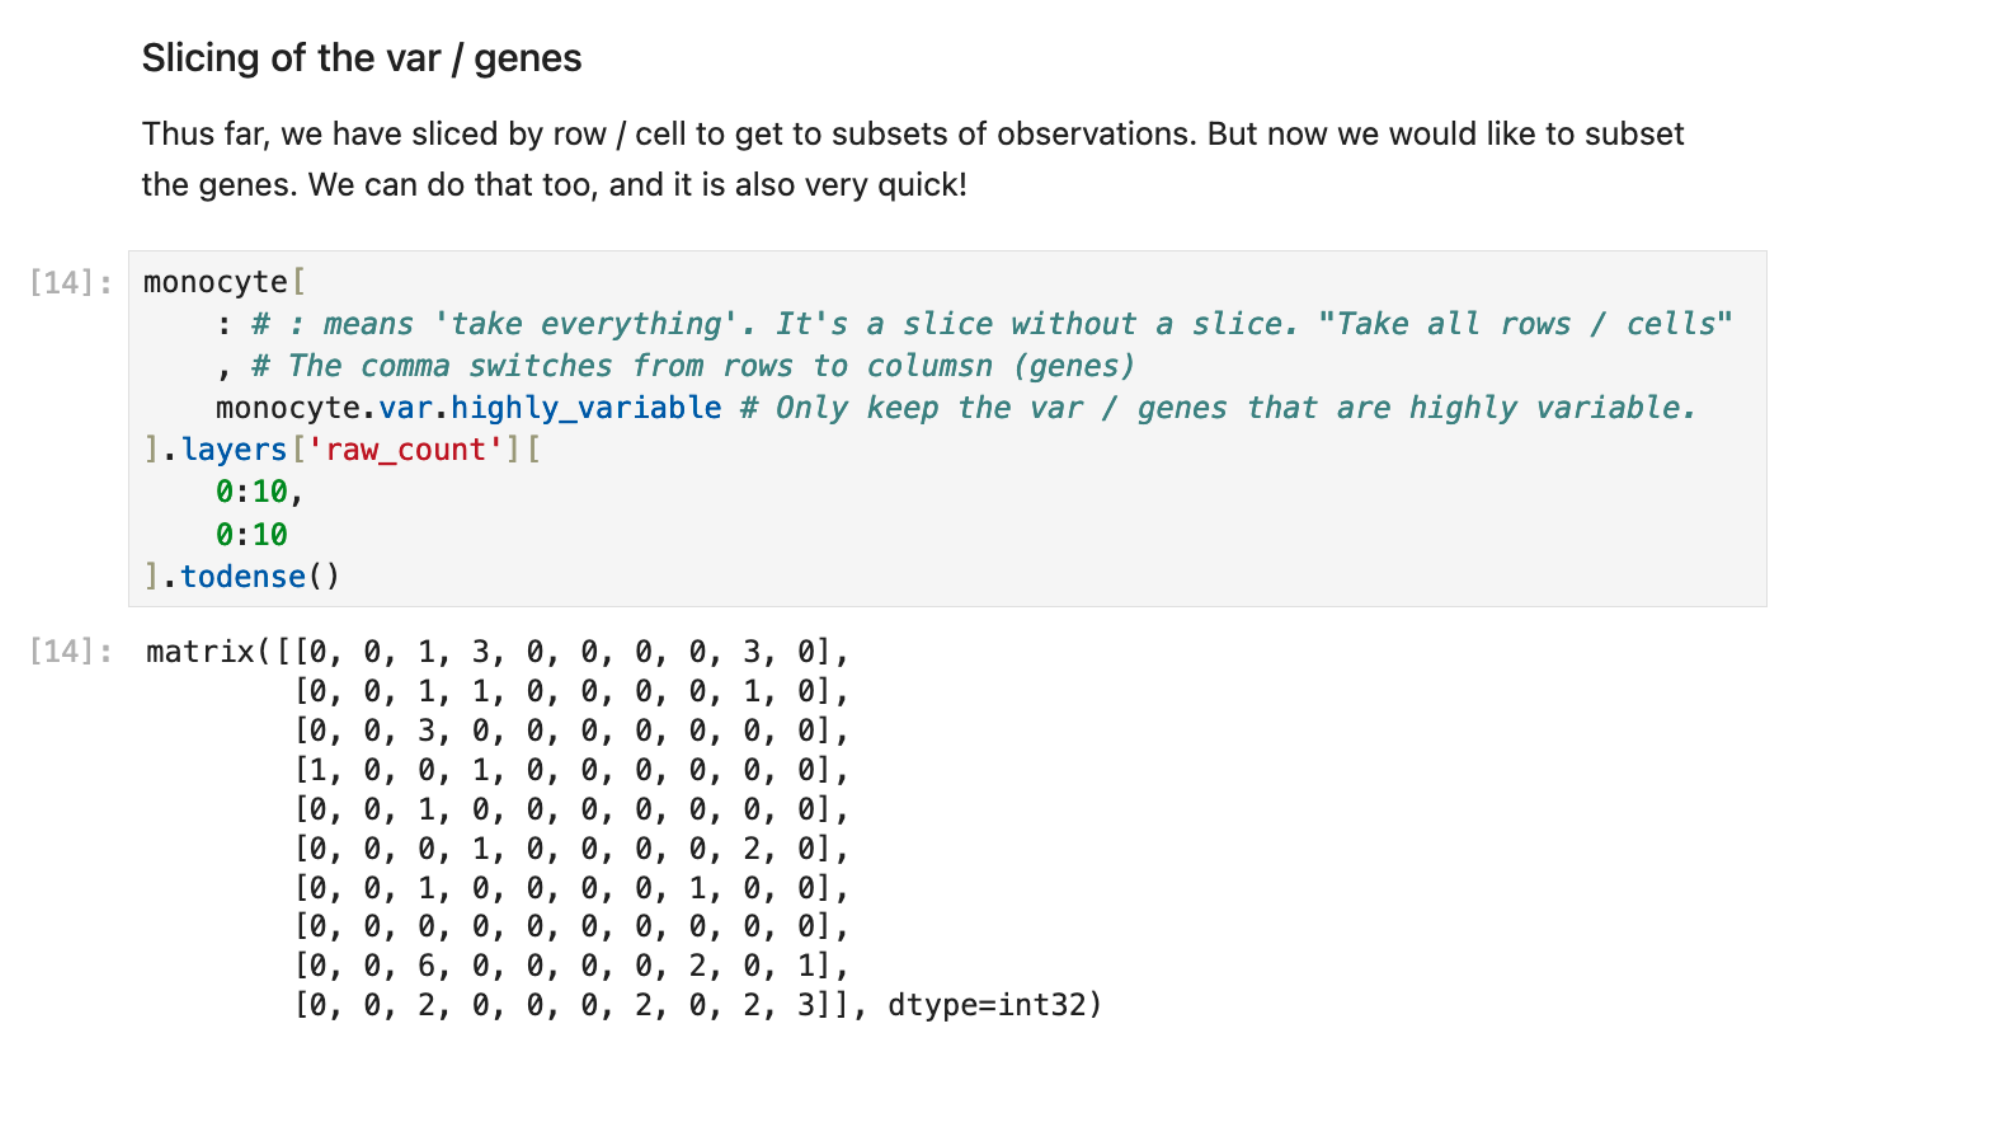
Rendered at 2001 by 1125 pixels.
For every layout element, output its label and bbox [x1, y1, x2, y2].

picture [0, 14, 1789, 1057]
